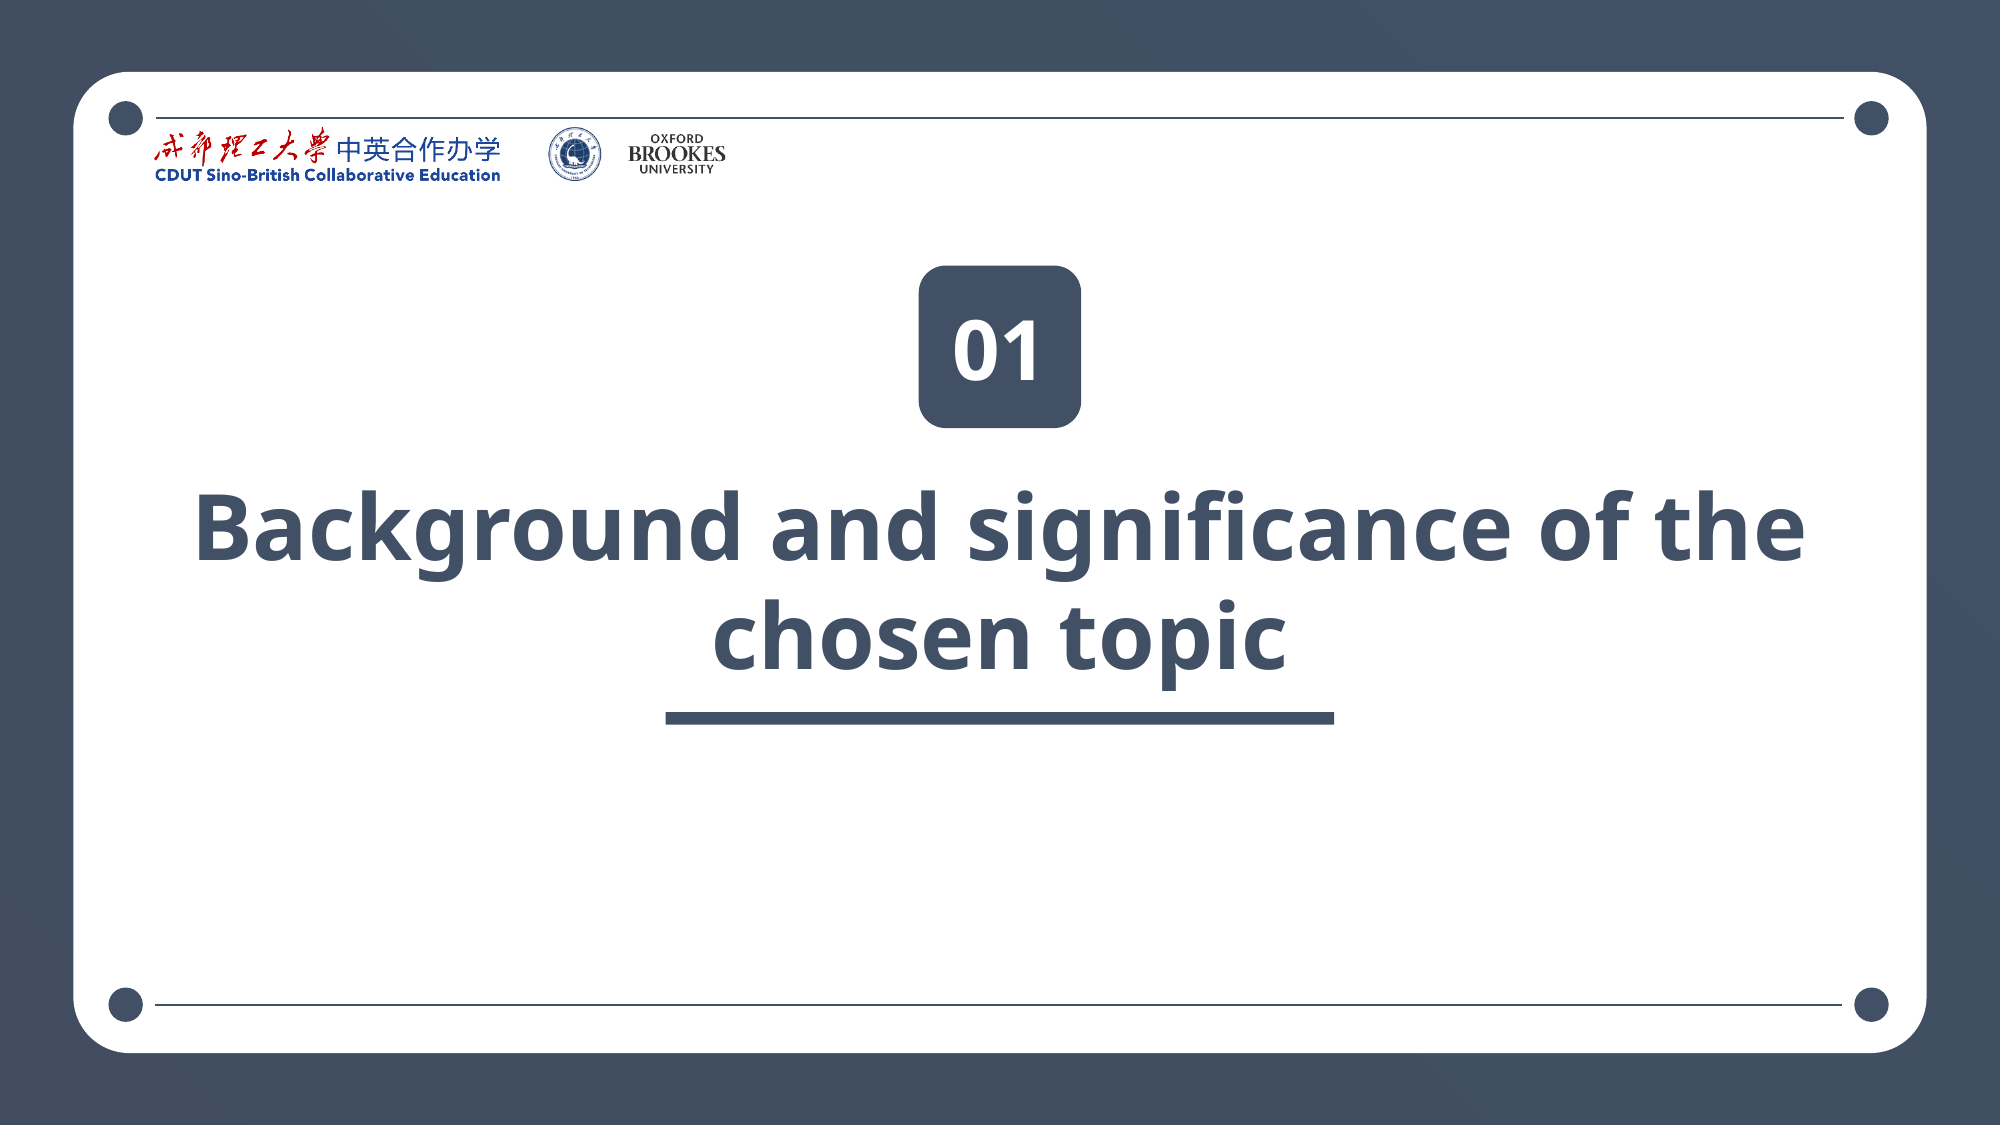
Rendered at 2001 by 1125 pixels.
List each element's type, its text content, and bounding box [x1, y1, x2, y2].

text_box [72, 70, 1928, 1055]
text_box [107, 100, 144, 137]
text_box [1853, 100, 1890, 137]
picture [154, 125, 787, 182]
text_box 01 [917, 264, 1083, 430]
text_box [665, 711, 1335, 726]
text_box [107, 986, 144, 1023]
text_box Background and significance of the chosen topic [73, 460, 1927, 696]
text_box [1853, 986, 1890, 1023]
